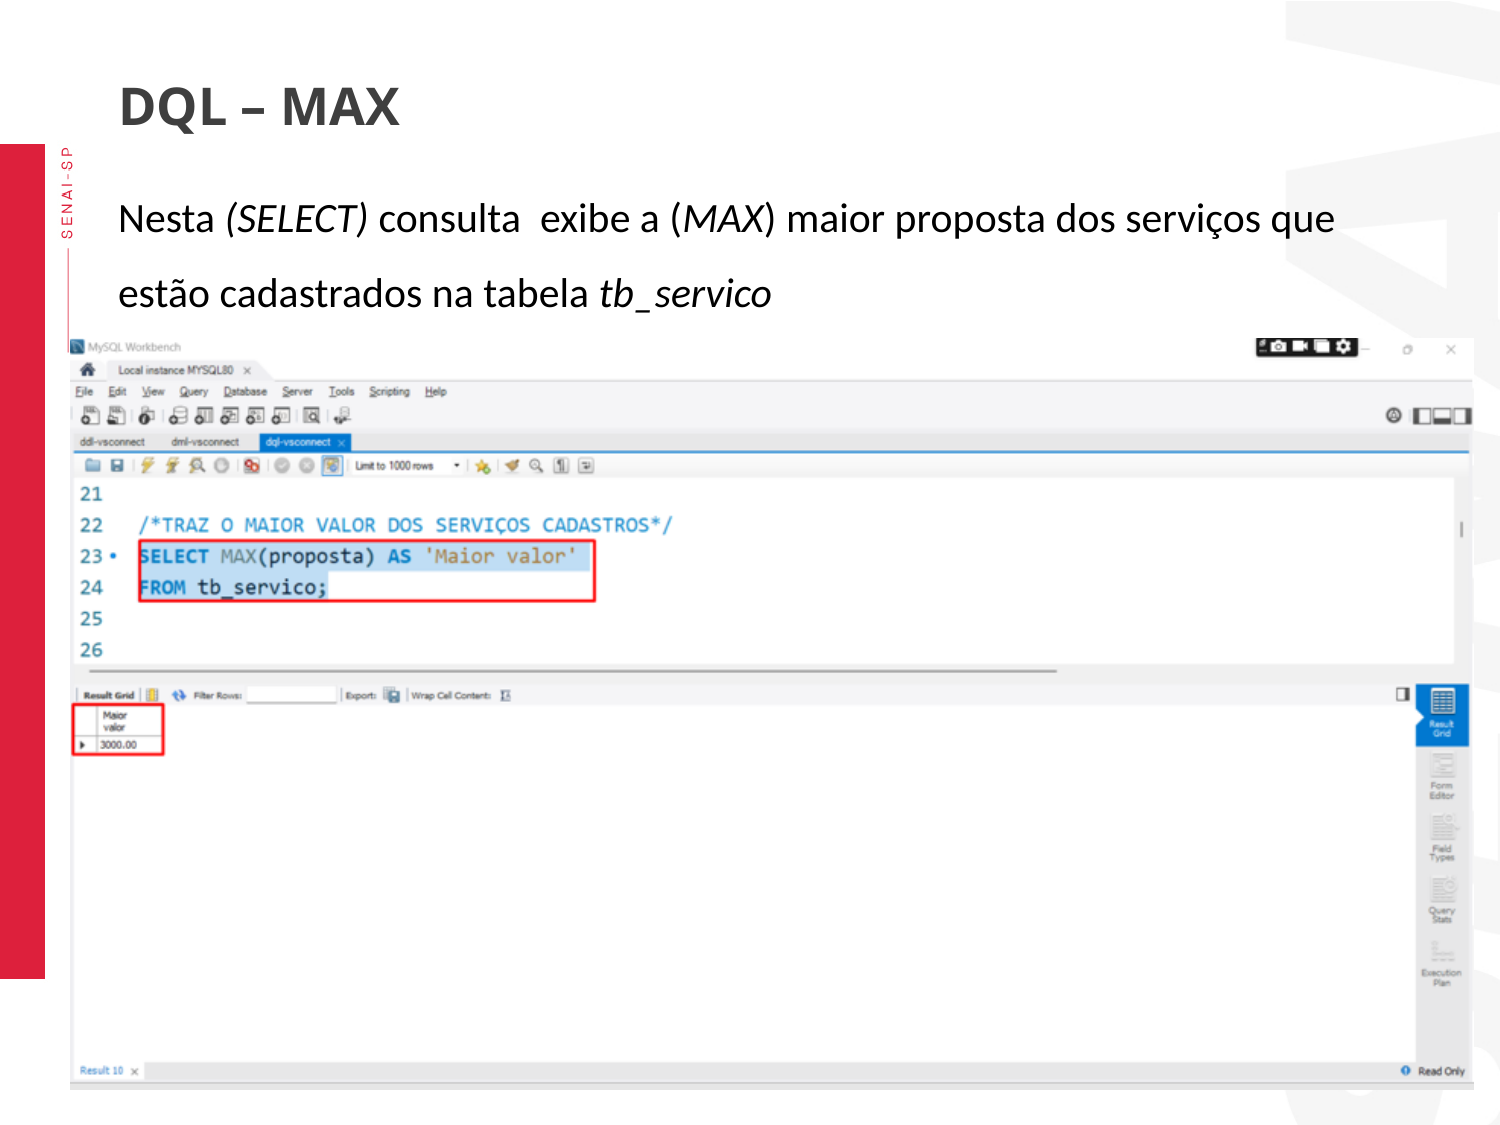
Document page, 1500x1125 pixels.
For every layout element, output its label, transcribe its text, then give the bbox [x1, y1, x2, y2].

text_box Nesta (SELECT) consulta exibe a (MAX) maior proposta dos serviços que estão cadastrados na tabela tb_servico [103, 158, 1397, 324]
title DQL – MAX [103, 0, 1234, 158]
picture [0, 0, 1500, 1125]
